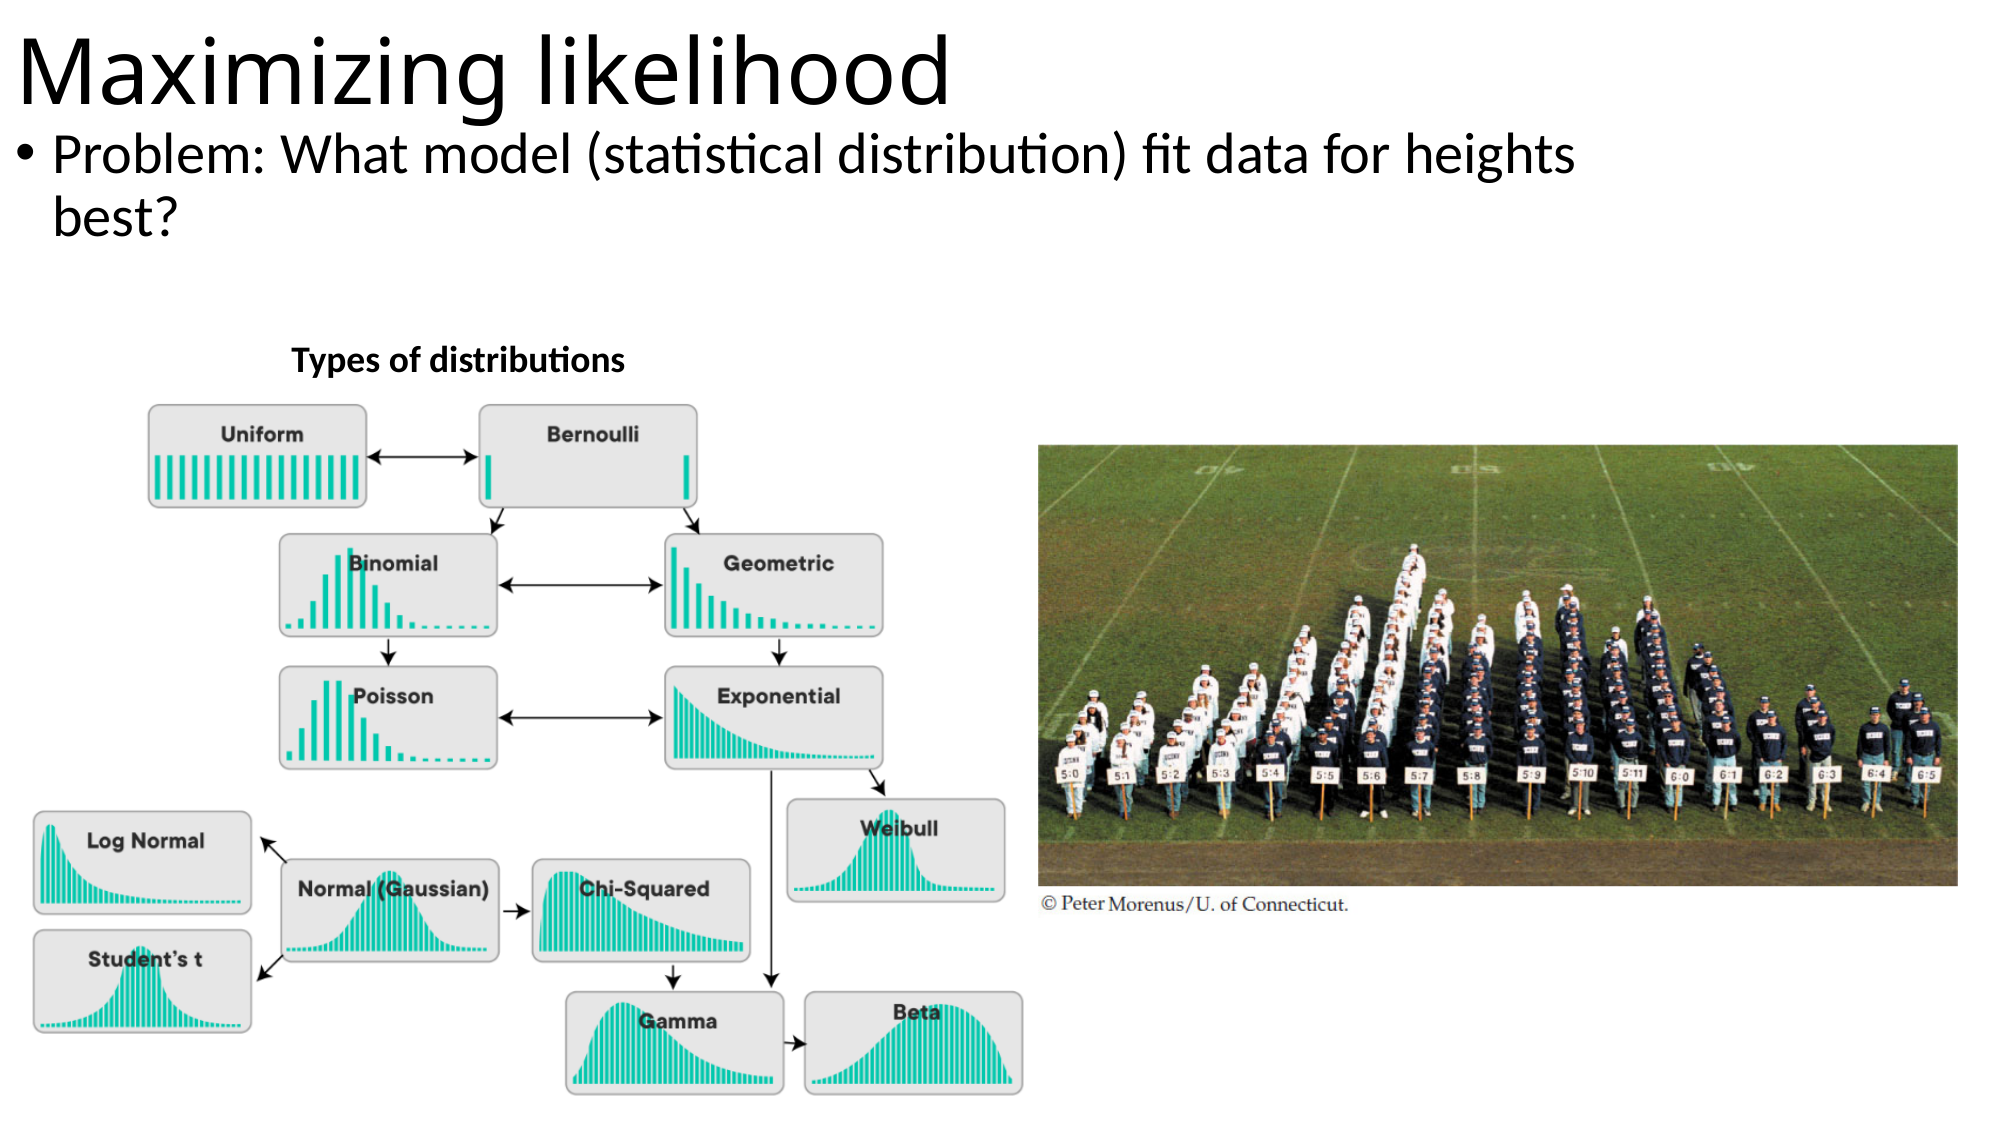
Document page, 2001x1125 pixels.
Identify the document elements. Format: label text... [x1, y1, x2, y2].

list Problem: What model (statistical distribution) fit data for heights best? [0, 115, 1725, 830]
text_box Types of distributions [276, 327, 641, 388]
title Maximizing likelihood [0, 0, 1725, 115]
picture [6, 388, 1032, 1103]
picture [1038, 444, 1958, 918]
